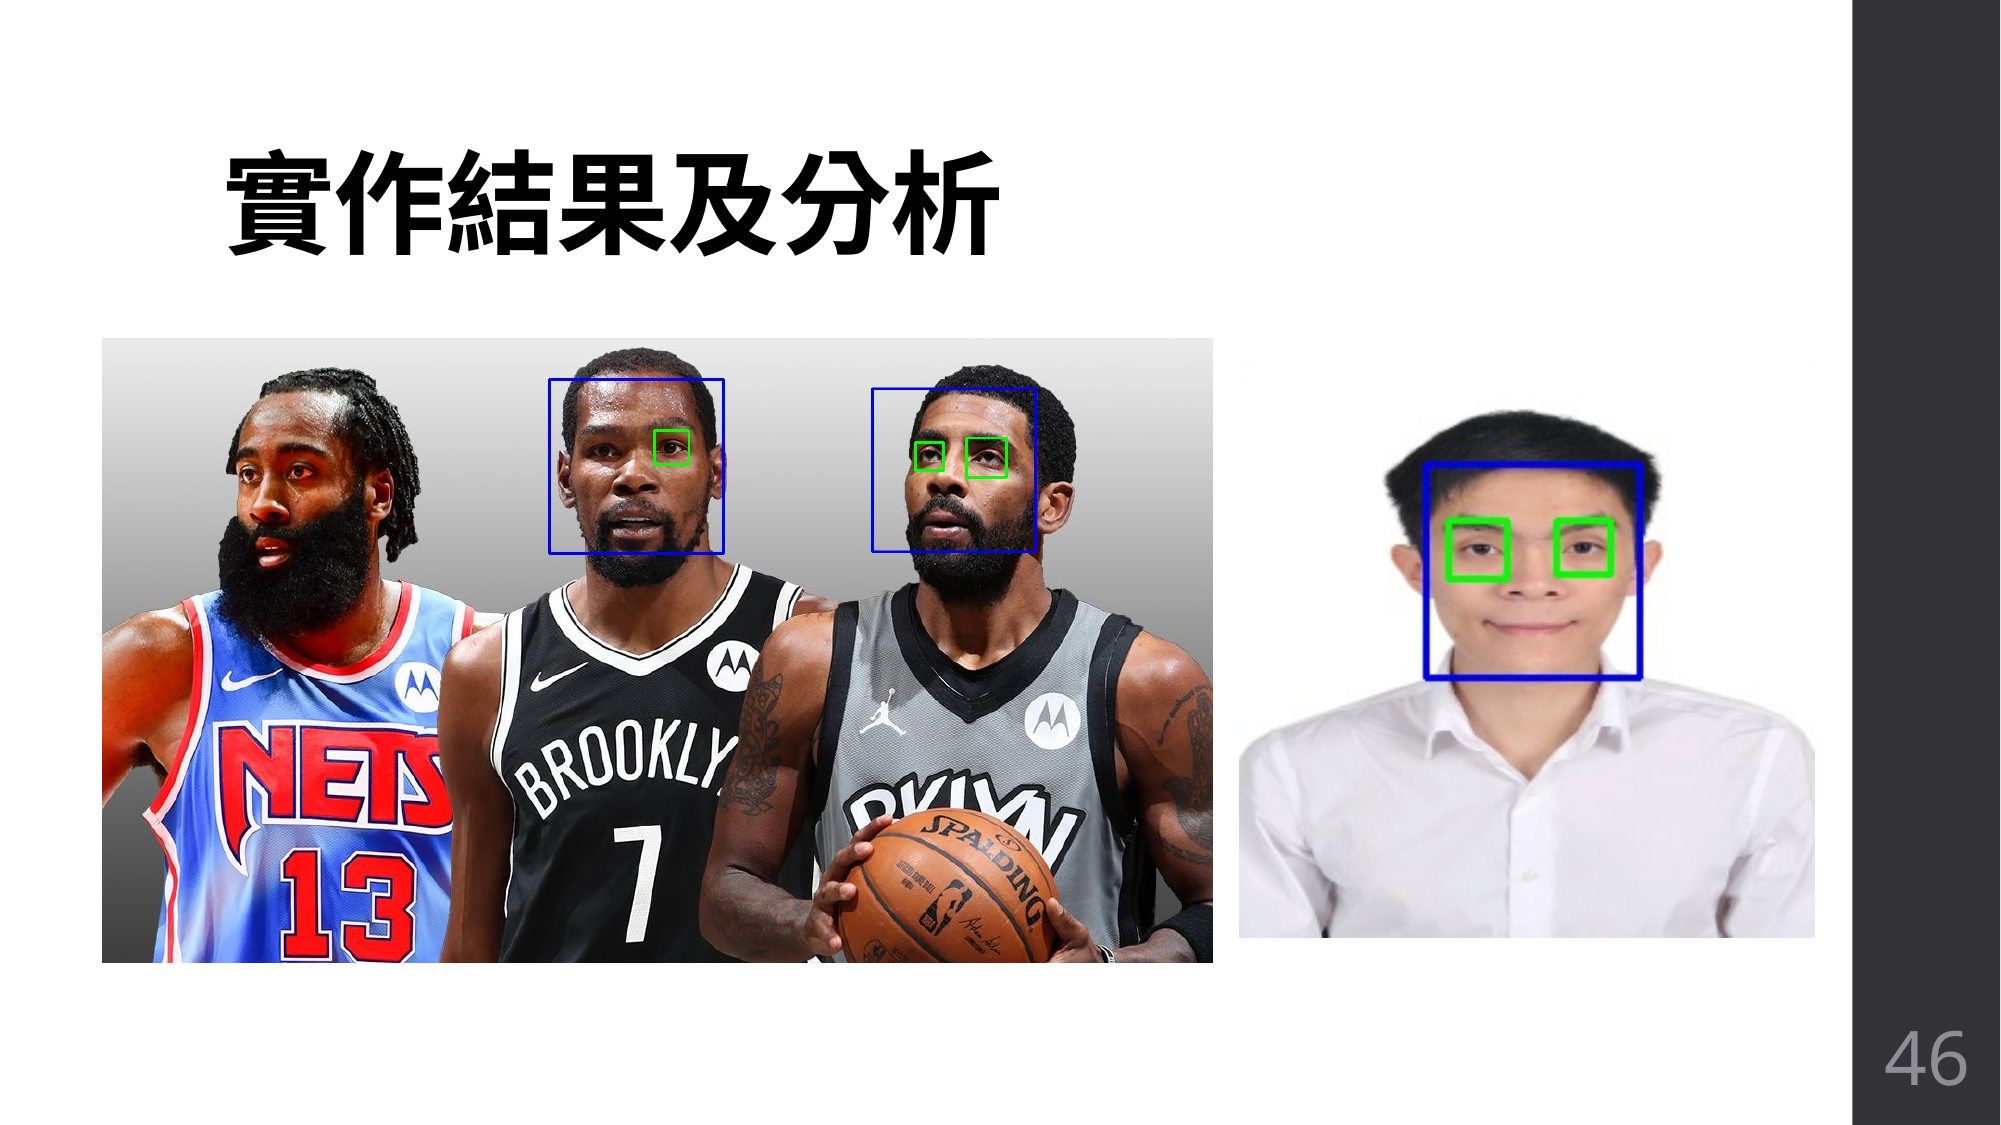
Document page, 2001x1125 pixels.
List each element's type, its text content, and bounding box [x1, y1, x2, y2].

picture [1239, 362, 1815, 938]
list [102, 337, 1213, 963]
title 實作結果及分析 [206, 60, 1797, 278]
slide_number 46 [1852, 1012, 2000, 1110]
